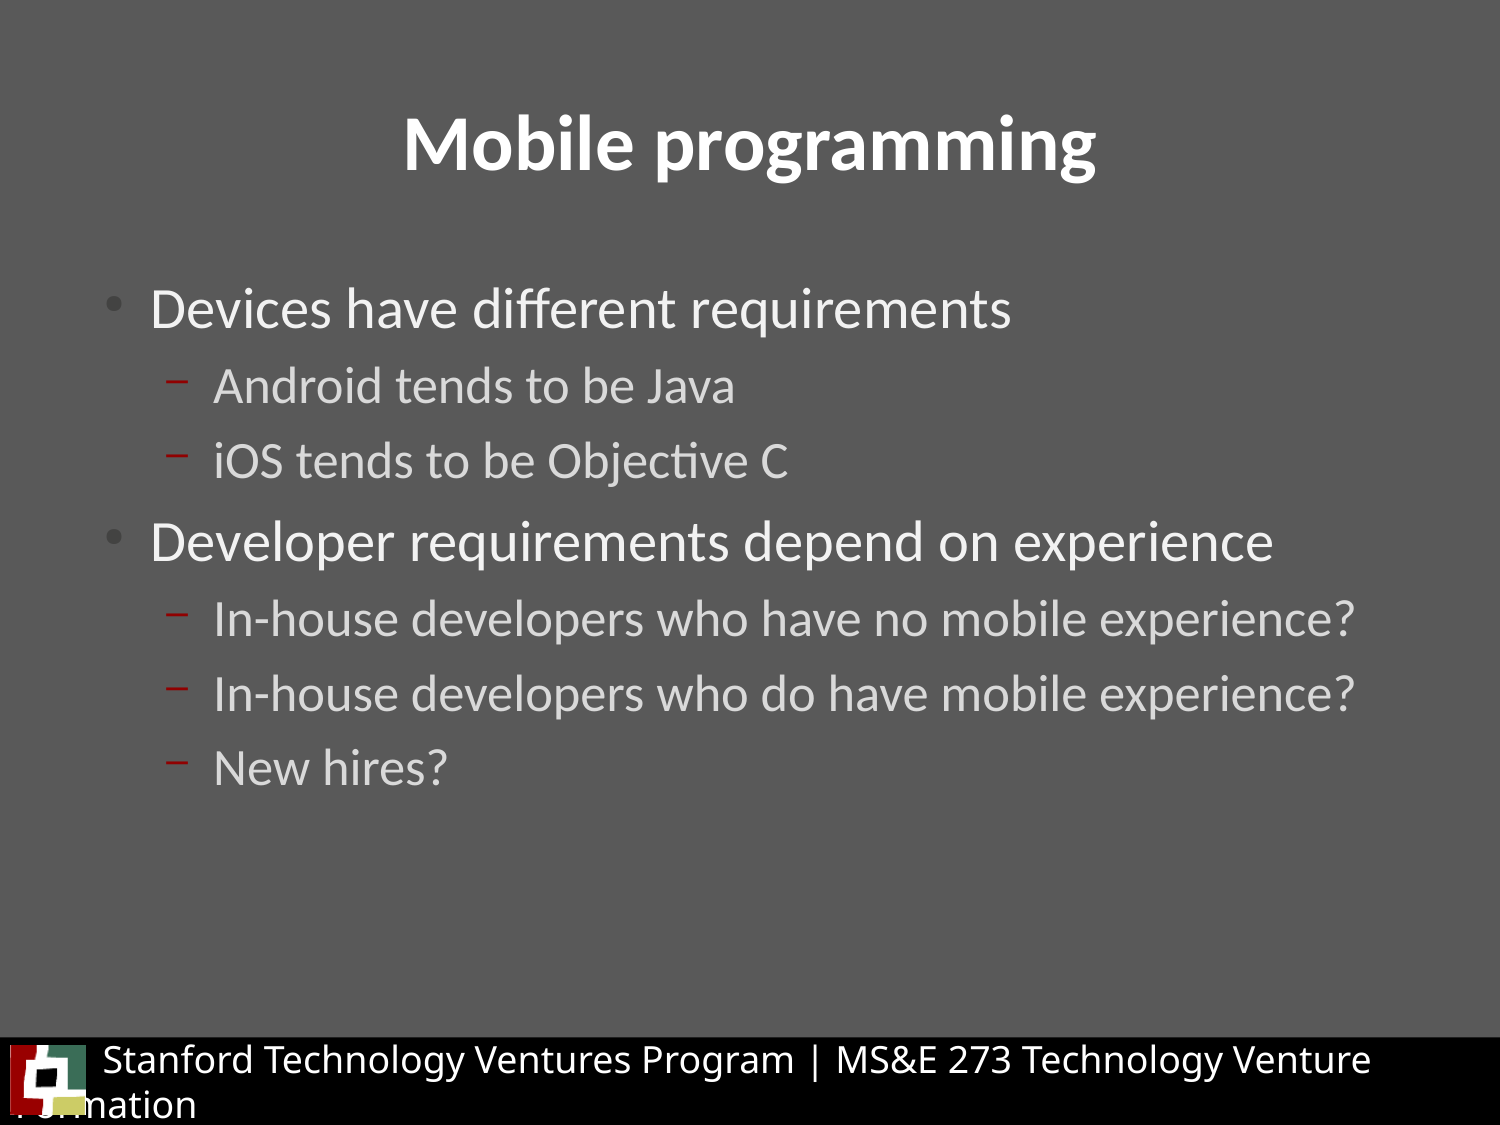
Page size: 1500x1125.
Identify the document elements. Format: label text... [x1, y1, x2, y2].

title Mobile programming [74, 44, 1425, 233]
list Devices have different requirements Android tends to be Java iOS tends to be Objective C Developer requirements depend on experience In-house developers who have no mobile experience? In-house developers who do have mobile experience? New hires? [74, 263, 1395, 916]
picture [10, 1045, 86, 1115]
